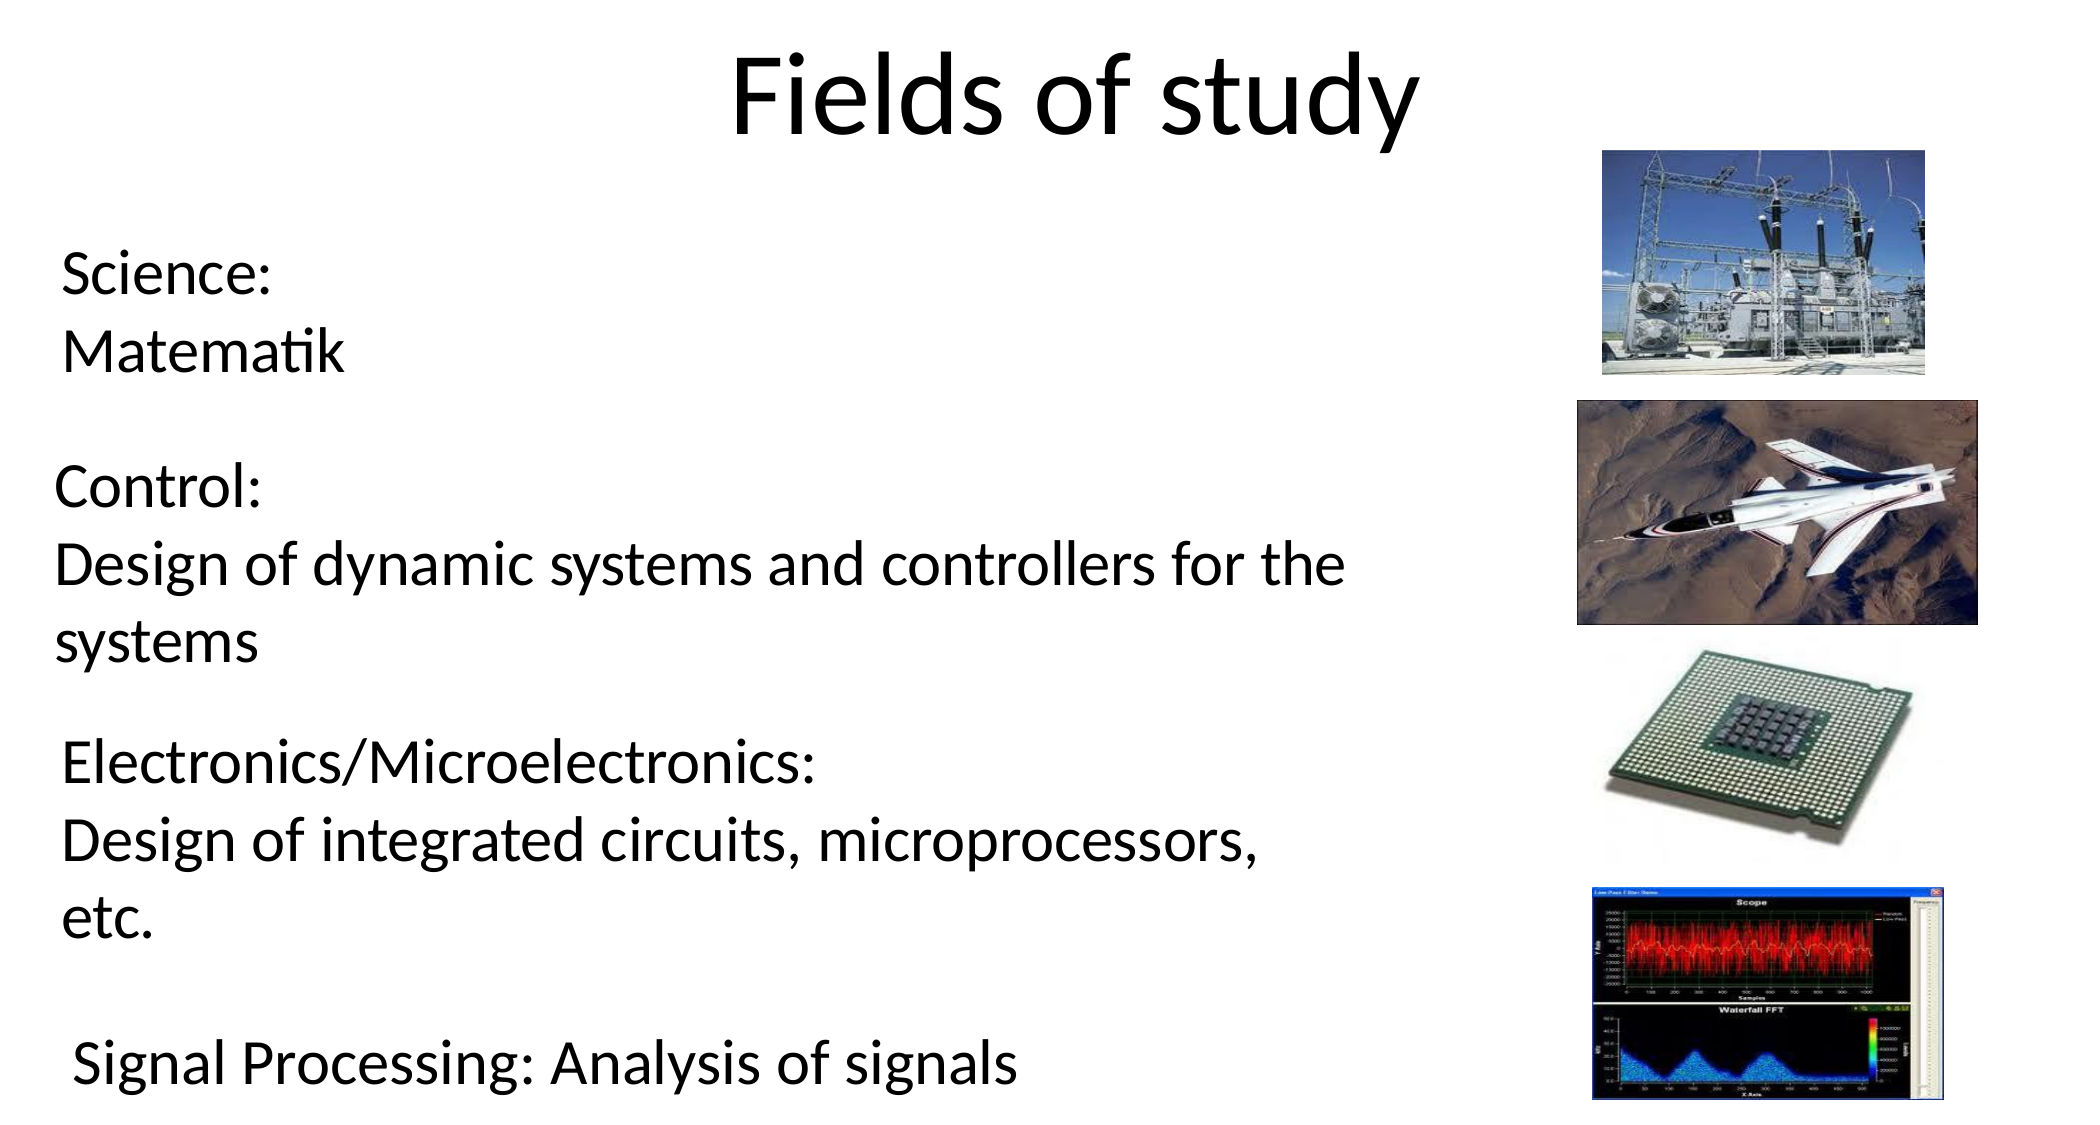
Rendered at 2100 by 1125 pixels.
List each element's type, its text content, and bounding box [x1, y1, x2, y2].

text_box Science: Matematik Control: Design of dynamic systems and controllers for the systems Electronics/Microelectronics: Design of integrated circuits, microprocessors, etc. Signal Processing: Analysis of signals [52, 228, 1381, 1098]
picture [1576, 399, 1978, 626]
picture [1602, 149, 1926, 376]
title Fields of study [367, 13, 1733, 204]
picture [1592, 637, 1943, 864]
picture [1592, 887, 1944, 1101]
